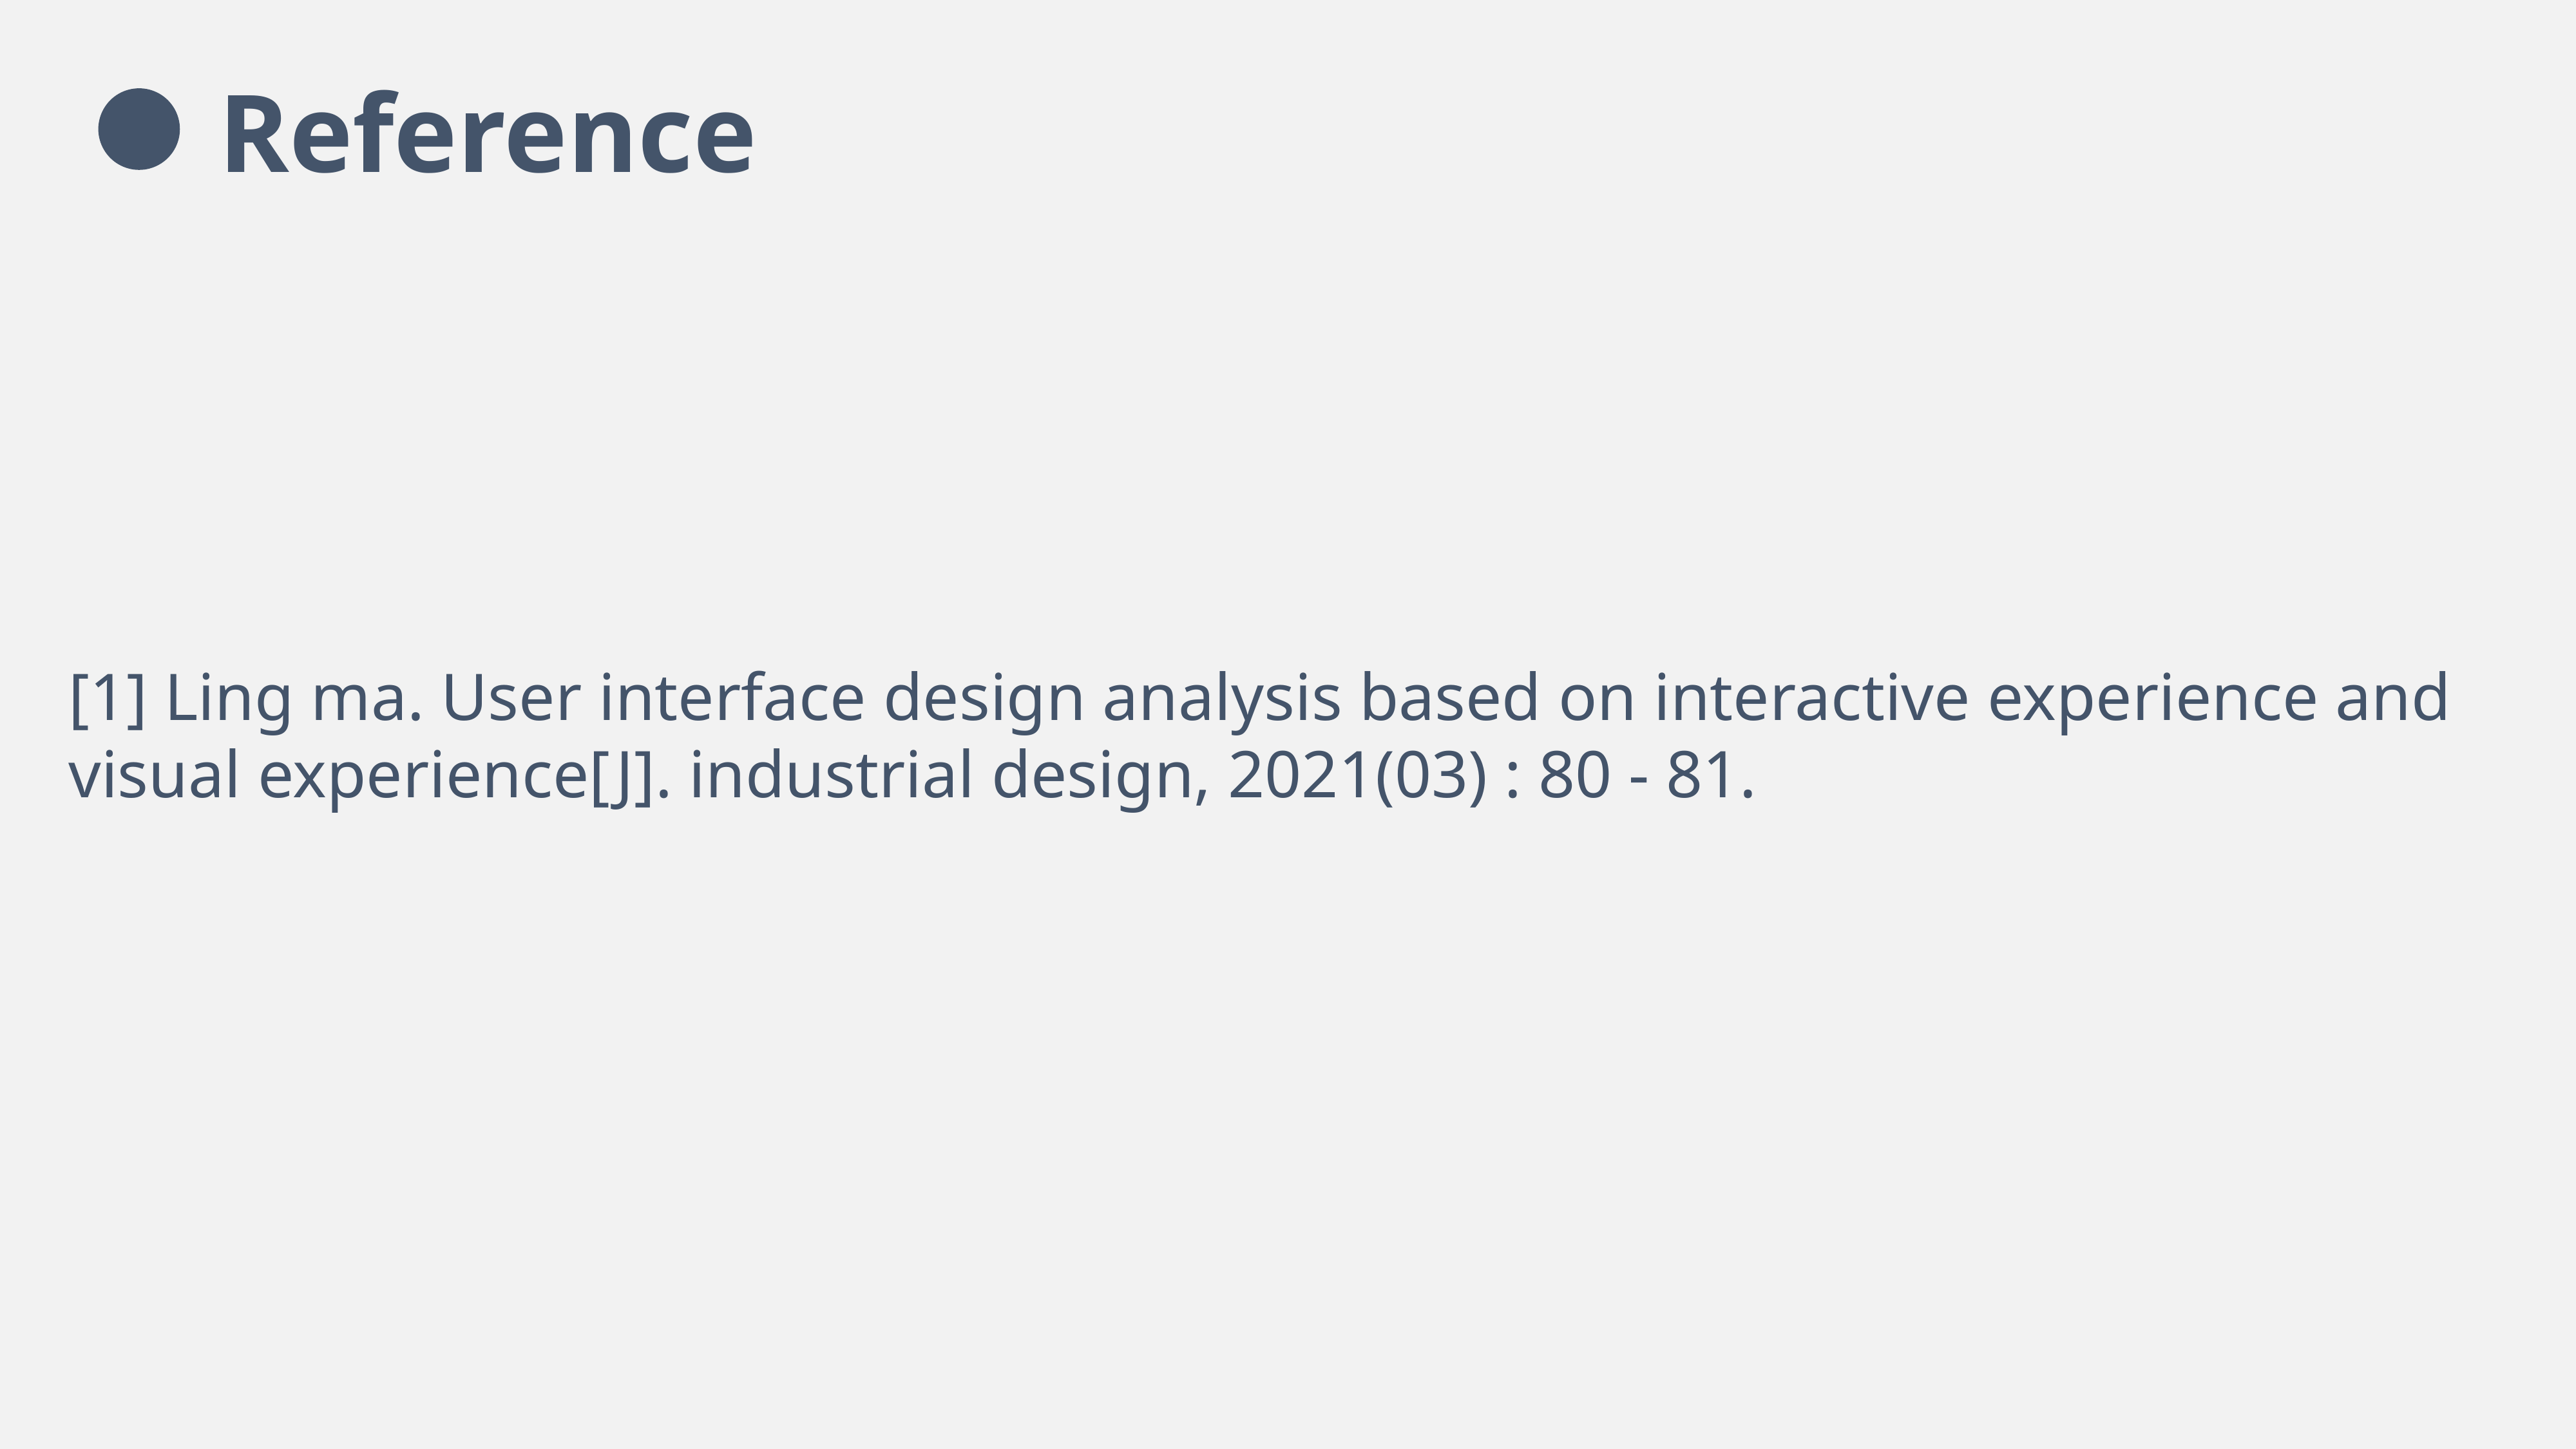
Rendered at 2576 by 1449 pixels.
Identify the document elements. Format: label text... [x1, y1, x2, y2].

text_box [0, 60, 1198, 330]
list [1] Ling ma. User interface design analysis based on interactive experience and visual experience[J]. industrial design, 2021(03) : 80 - 81. [59, 651, 2517, 990]
